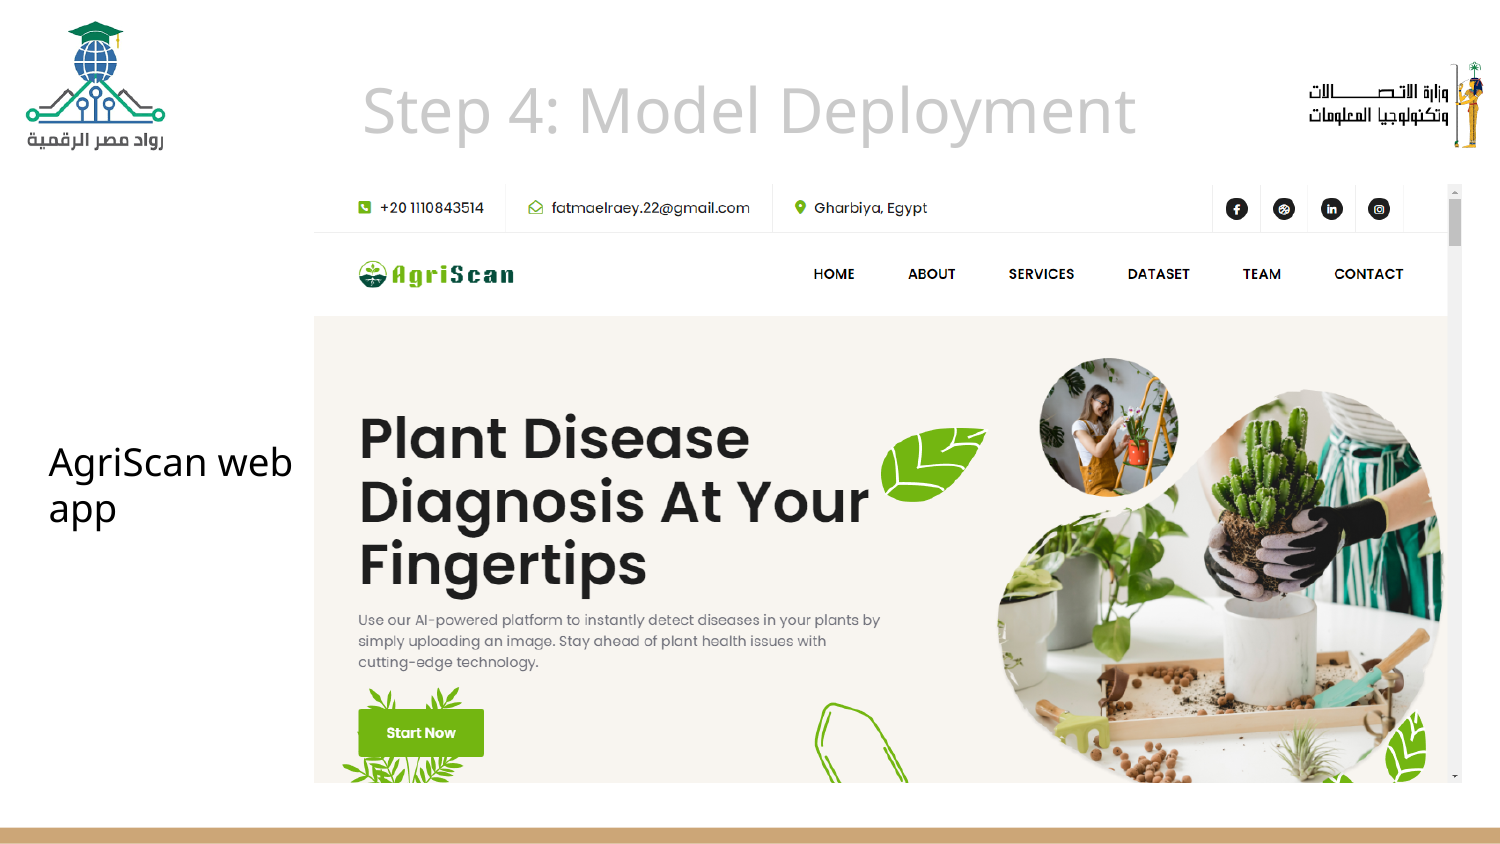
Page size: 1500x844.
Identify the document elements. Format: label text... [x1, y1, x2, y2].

picture [0, 0, 187, 187]
picture [314, 0, 1500, 783]
title Step 4: Model Deployment [191, 49, 1284, 161]
title AgriScan web app [33, 421, 308, 545]
